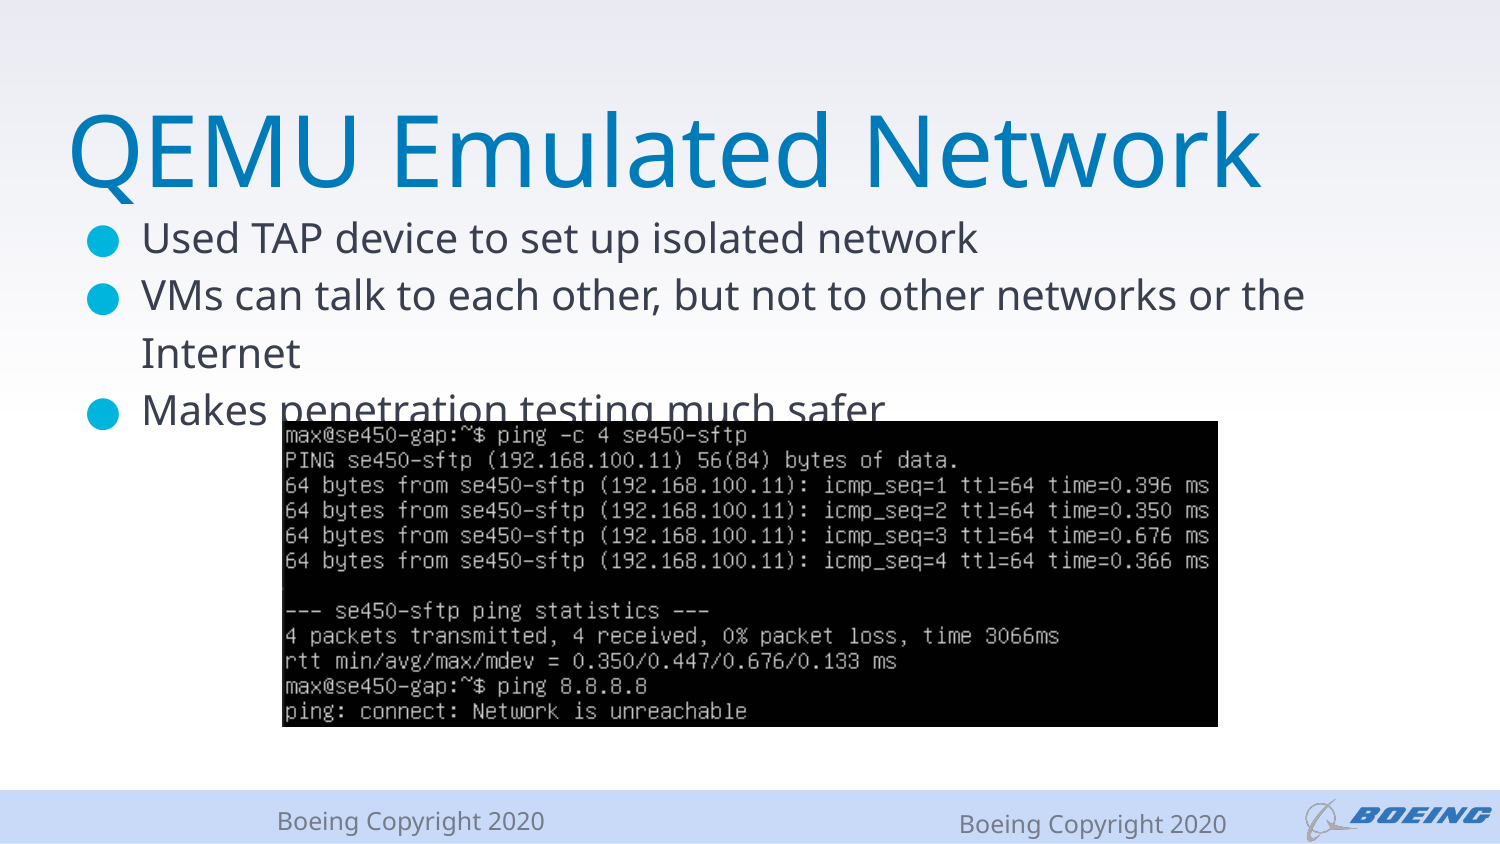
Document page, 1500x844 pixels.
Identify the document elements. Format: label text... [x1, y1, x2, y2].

picture [281, 421, 1219, 727]
list Used TAP device to set up isolated network VMs can talk to each other, but not to other networks or the Internet Makes penetration testing much safer [51, 189, 1449, 750]
picture [1303, 796, 1494, 844]
title QEMU Emulated Network [51, 72, 1449, 167]
